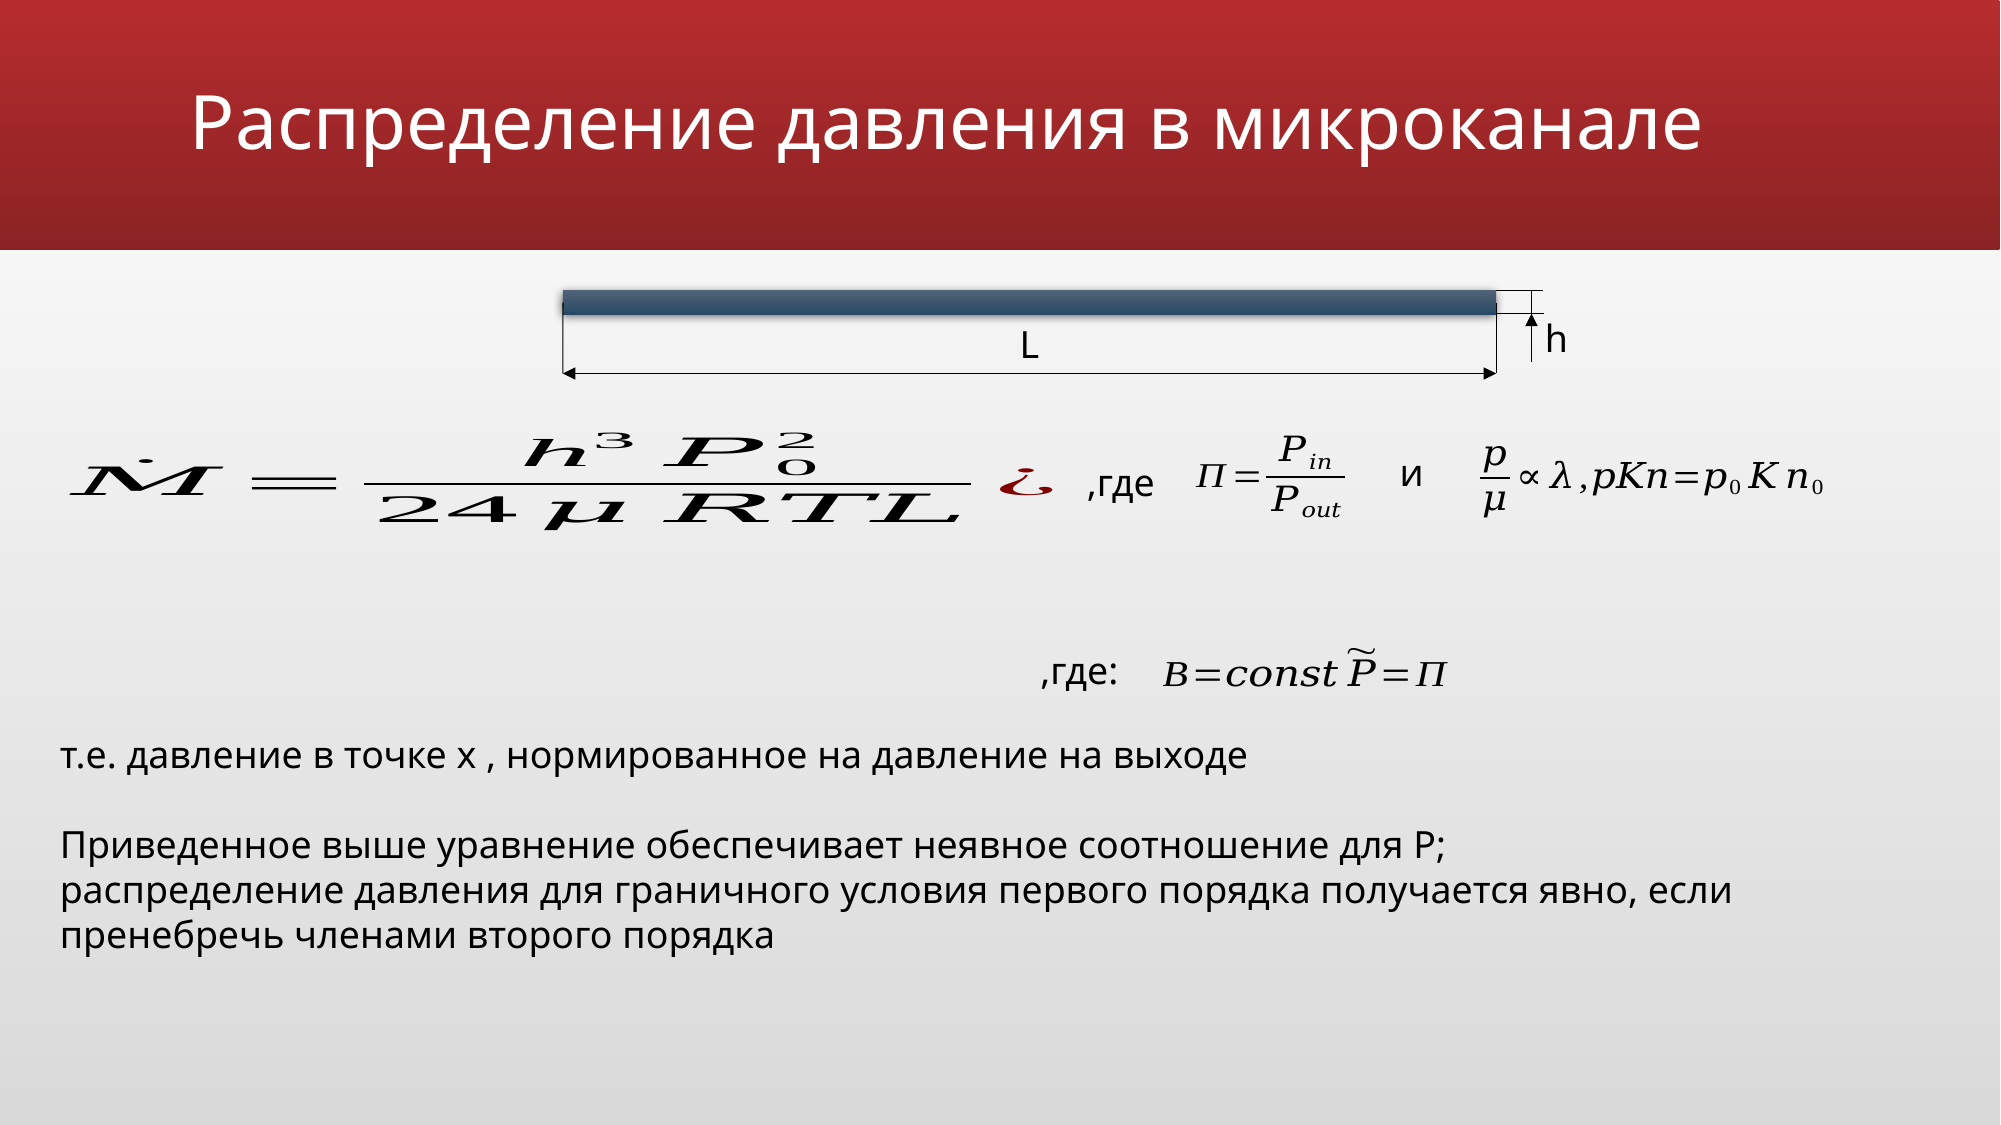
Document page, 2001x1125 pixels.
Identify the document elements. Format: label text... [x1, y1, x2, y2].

text_box и [1384, 441, 1439, 502]
text_box L [1004, 313, 1055, 373]
text_box [562, 290, 1497, 315]
text_box ,где [1072, 451, 1170, 512]
text_box ,где: [1025, 639, 1134, 700]
text_box h [1530, 307, 1583, 368]
title Распределение давления в микроканале [174, 16, 1825, 234]
